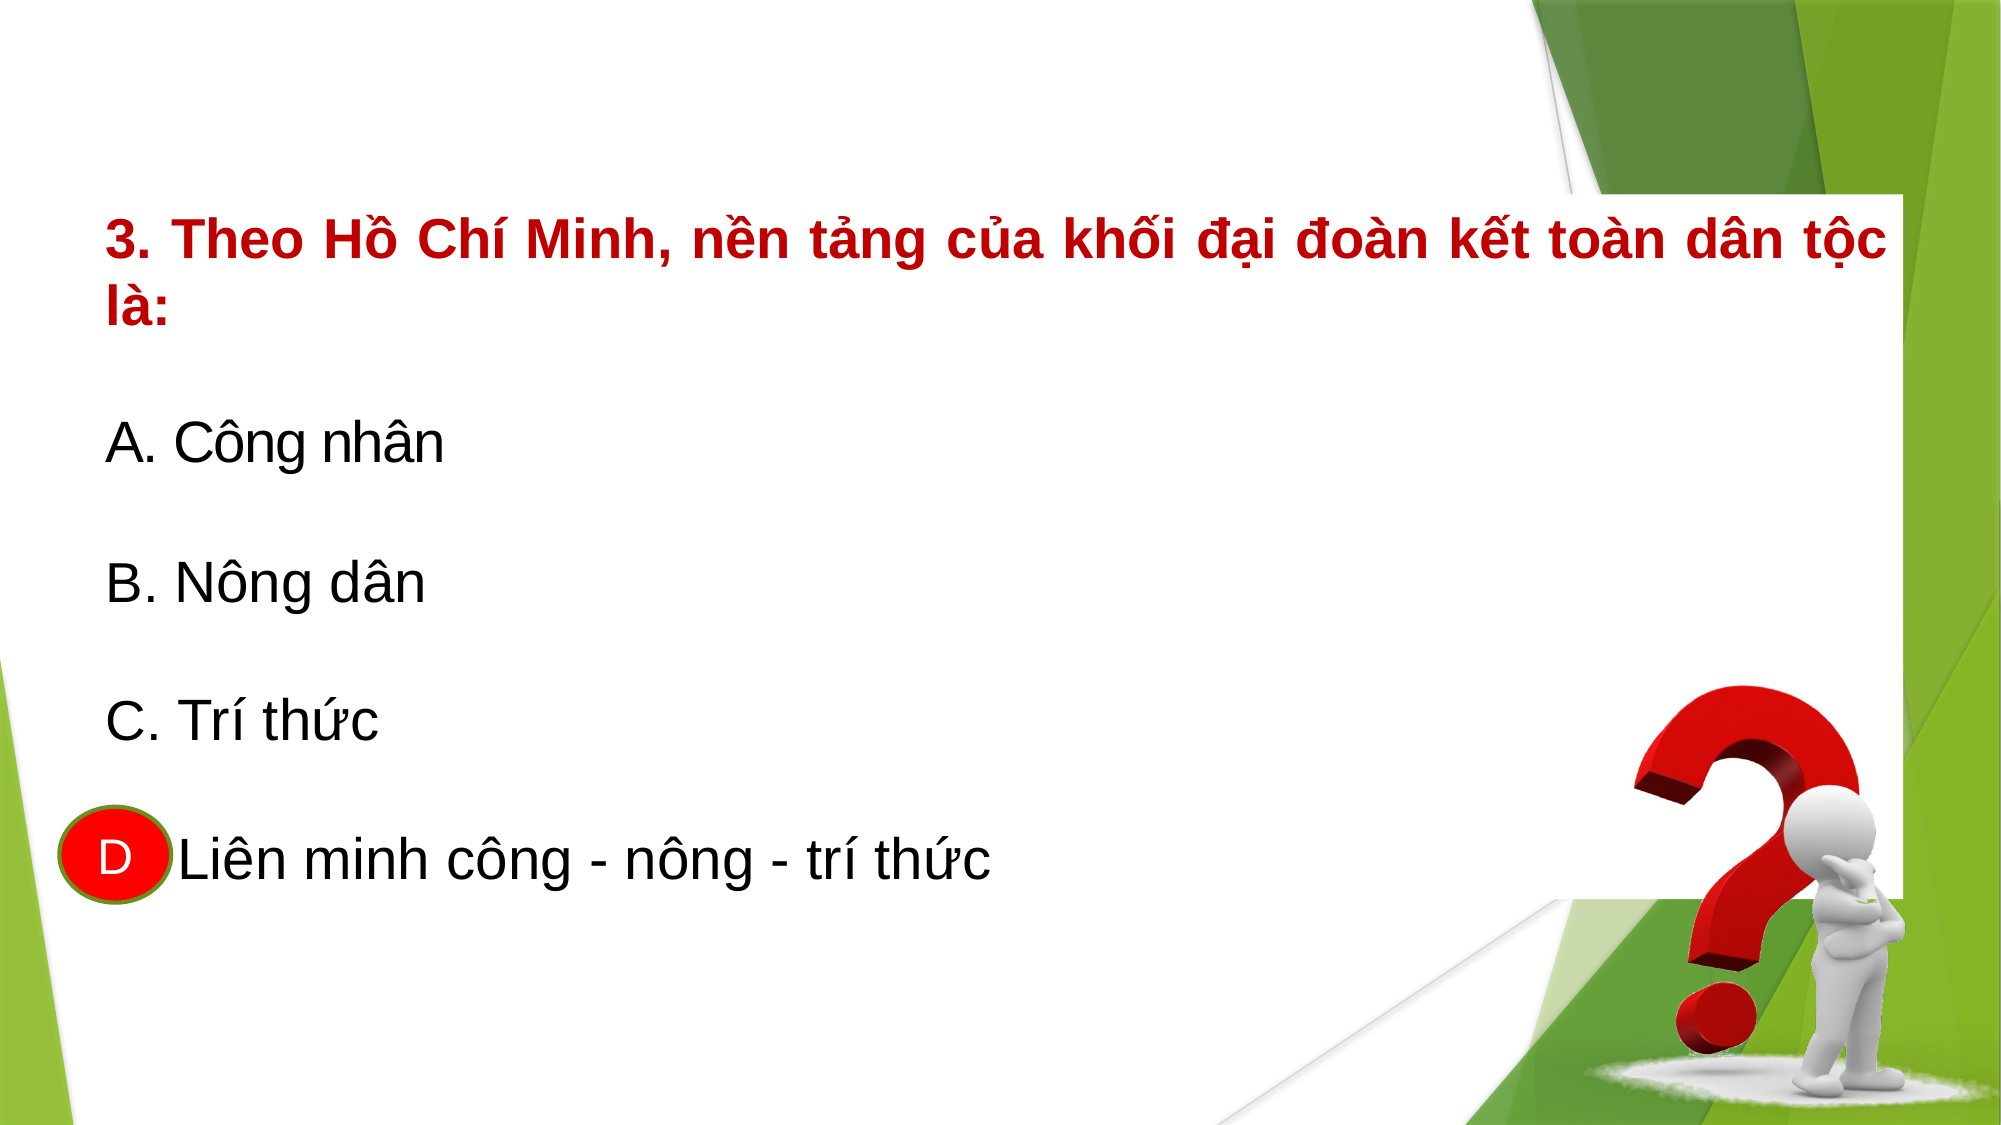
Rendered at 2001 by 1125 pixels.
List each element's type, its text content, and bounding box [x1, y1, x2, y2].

text_box D [57, 804, 174, 905]
picture [1534, 658, 2000, 1125]
text_box 3. Theo Hồ Chí Minh, nền tảng của khối đại đoàn kết toàn dân tộc là: A. Công nhân B. Nông dân C. Trí thức D. Liên minh công - nông - trí thức [90, 194, 1904, 900]
